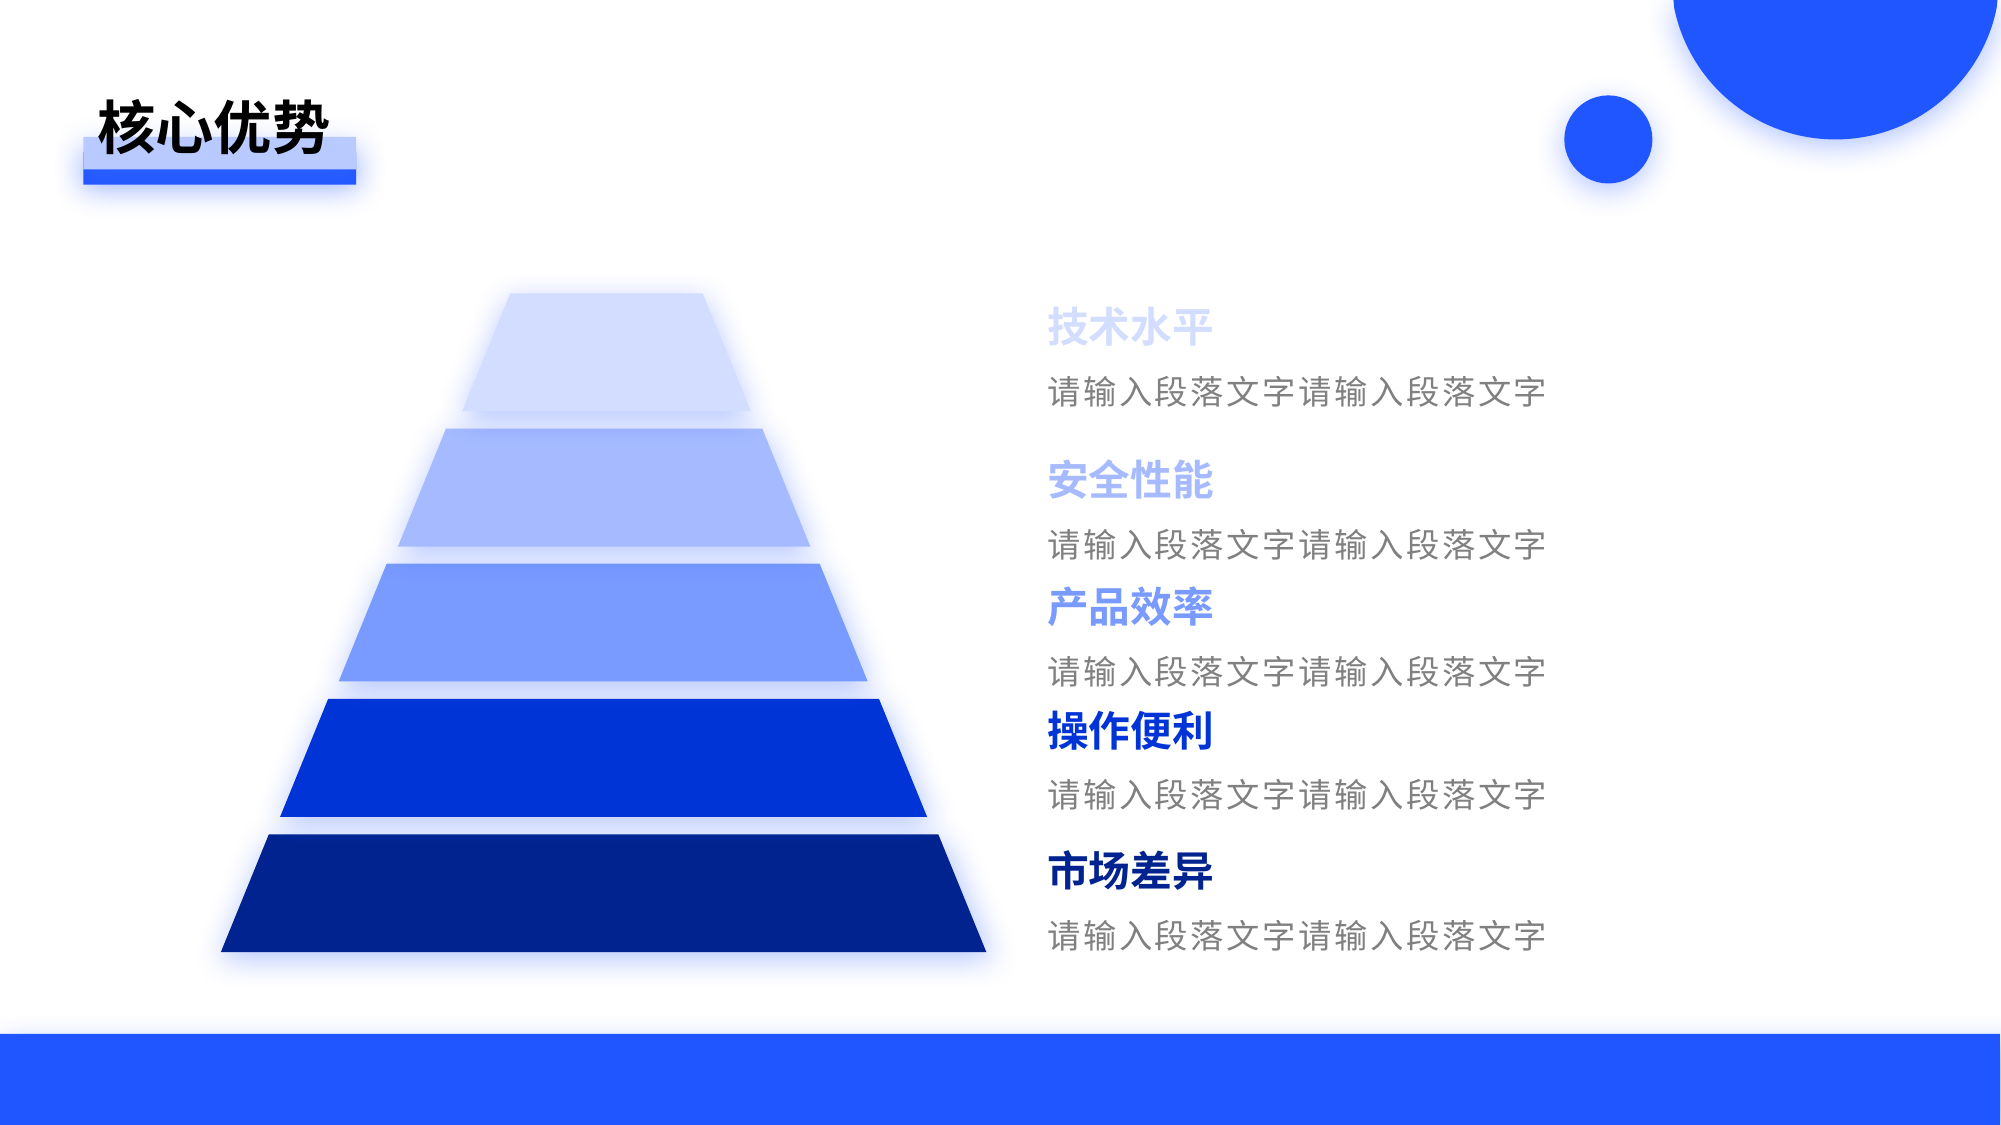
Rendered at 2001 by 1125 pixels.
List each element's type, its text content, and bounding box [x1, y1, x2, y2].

text_box 技术水平 [1032, 293, 1322, 347]
text_box 请输入段落文字请输入段落文字 [1032, 347, 1587, 414]
text_box 市场差异 [1032, 837, 1322, 891]
text_box 威胁 [276, 833, 936, 843]
text_box [332, 697, 879, 709]
text_box [219, 833, 988, 954]
text_box 请输入段落文字请输入段落文字 [1032, 891, 1587, 957]
text_box [460, 292, 753, 413]
text_box 请输入段落文字请输入段落文字 [1032, 500, 1587, 567]
text_box 请输入段落文字请输入段落文字 [1032, 751, 1587, 817]
text_box 产品效率 [1032, 573, 1322, 627]
text_box 操作便利 [1032, 697, 1322, 751]
text_box 安全性能 [1032, 446, 1322, 500]
text_box [396, 427, 812, 548]
text_box [337, 562, 870, 683]
text_box 请输入段落文字请输入段落文字 [1032, 627, 1587, 694]
list 核心优势 [82, 91, 917, 170]
text_box [278, 697, 929, 818]
